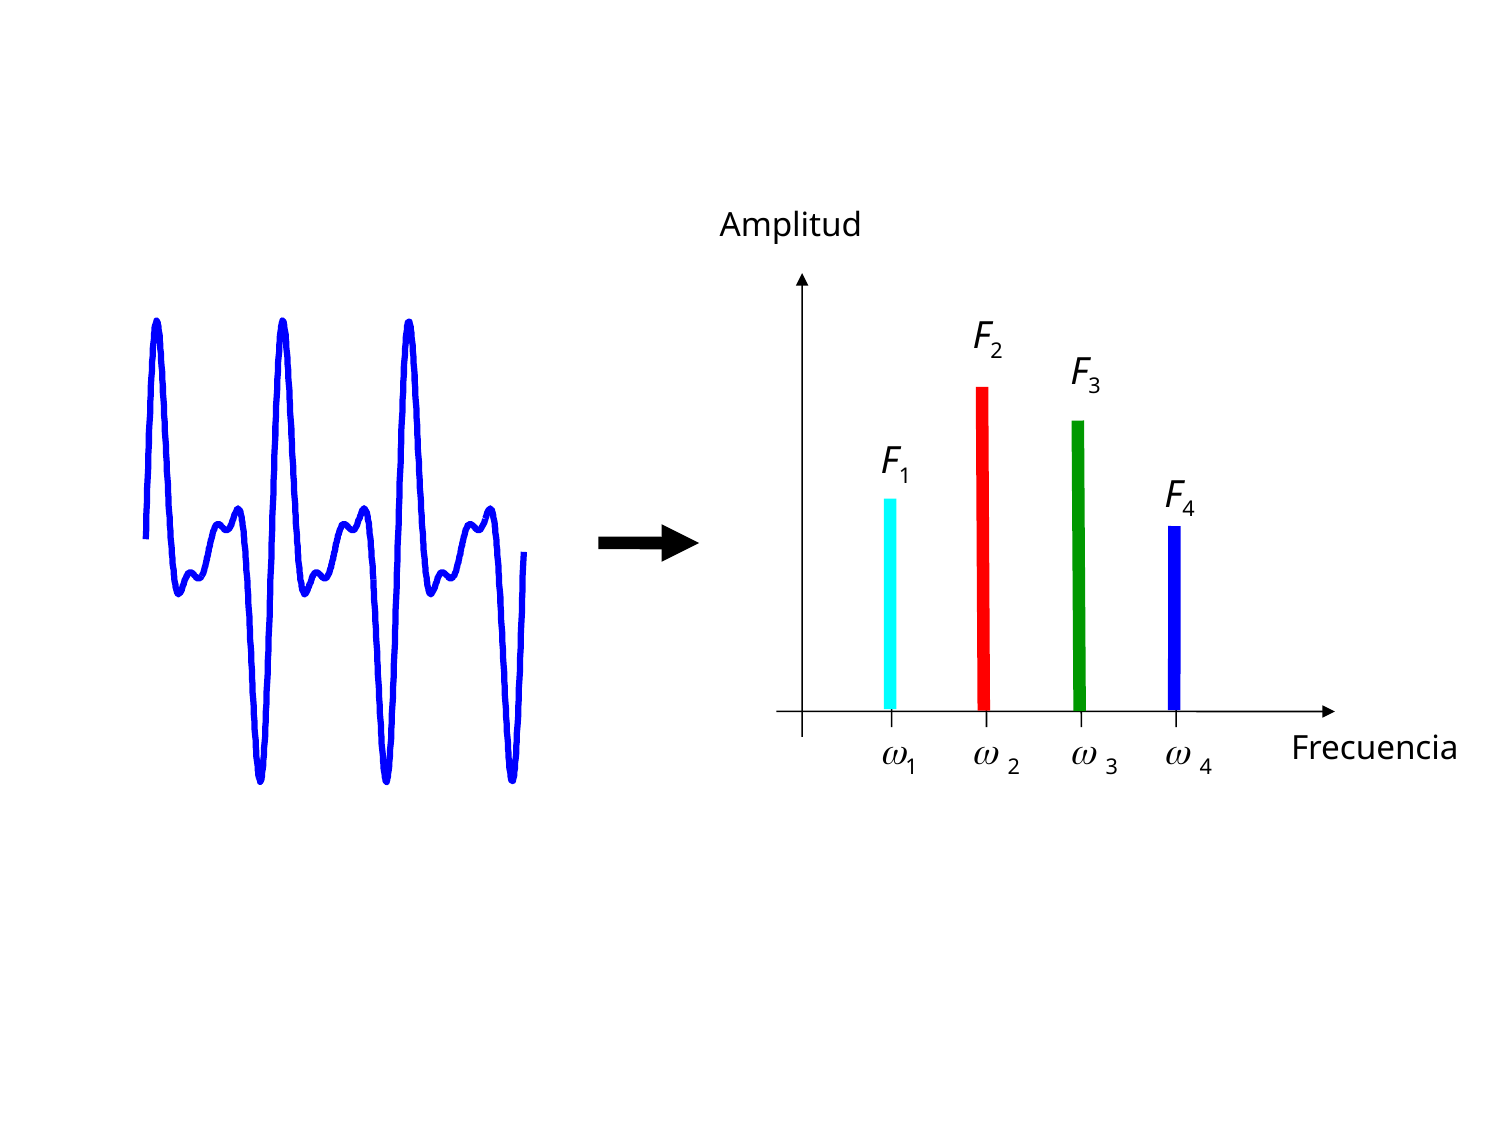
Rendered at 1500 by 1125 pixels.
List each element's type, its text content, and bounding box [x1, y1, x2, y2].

text_box [598, 536, 700, 550]
text_box [1177, 705, 1335, 718]
text_box Frecuencia [1276, 718, 1474, 774]
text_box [145, 320, 525, 783]
text_box 1 [864, 720, 933, 786]
text_box F4 [1149, 462, 1210, 529]
text_box  3 [1054, 720, 1134, 786]
text_box F3 [1055, 339, 1116, 406]
text_box  2 [956, 720, 1036, 786]
text_box  4 [1148, 720, 1227, 786]
text_box Amplitud [704, 195, 877, 251]
text_box F1 [865, 428, 927, 495]
text_box F2 [957, 303, 1018, 370]
text_box [795, 273, 809, 737]
